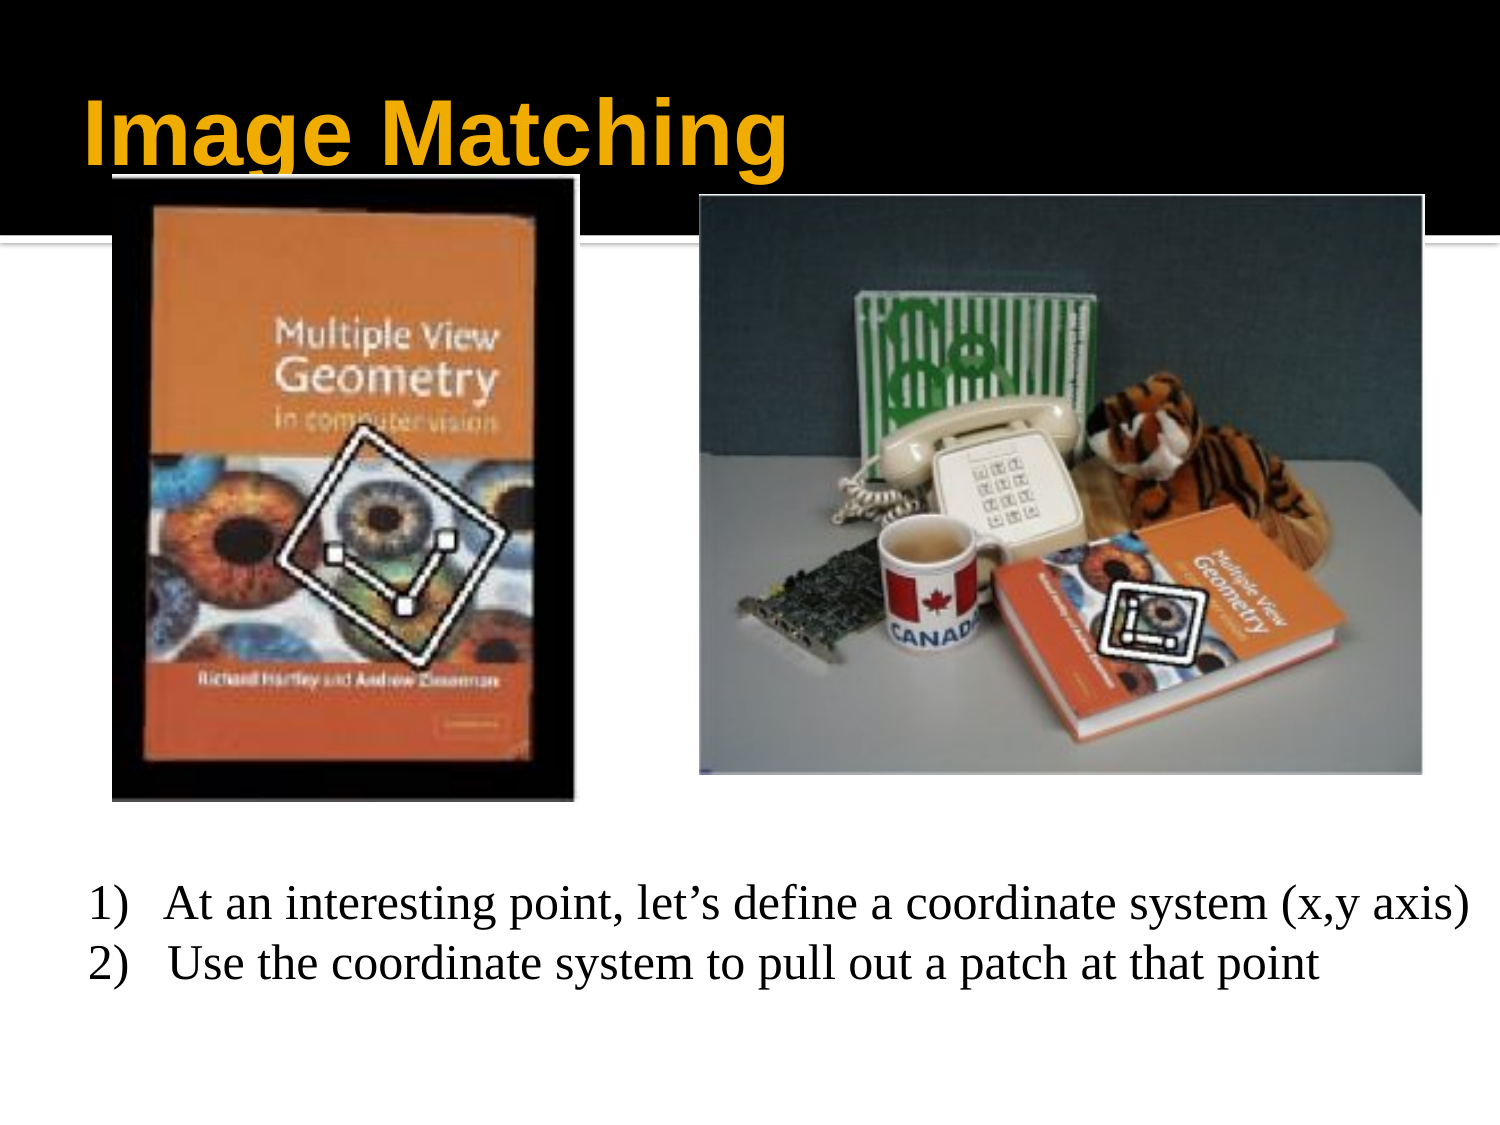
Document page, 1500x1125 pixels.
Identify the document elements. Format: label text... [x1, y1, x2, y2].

text_box At an interesting point, let’s define a coordinate system (x,y axis) 2) Use the coordinate system to pull out a patch at that point [80, 862, 1479, 998]
picture [699, 194, 1426, 776]
title Image Matching [74, 24, 1426, 232]
picture [112, 174, 580, 802]
